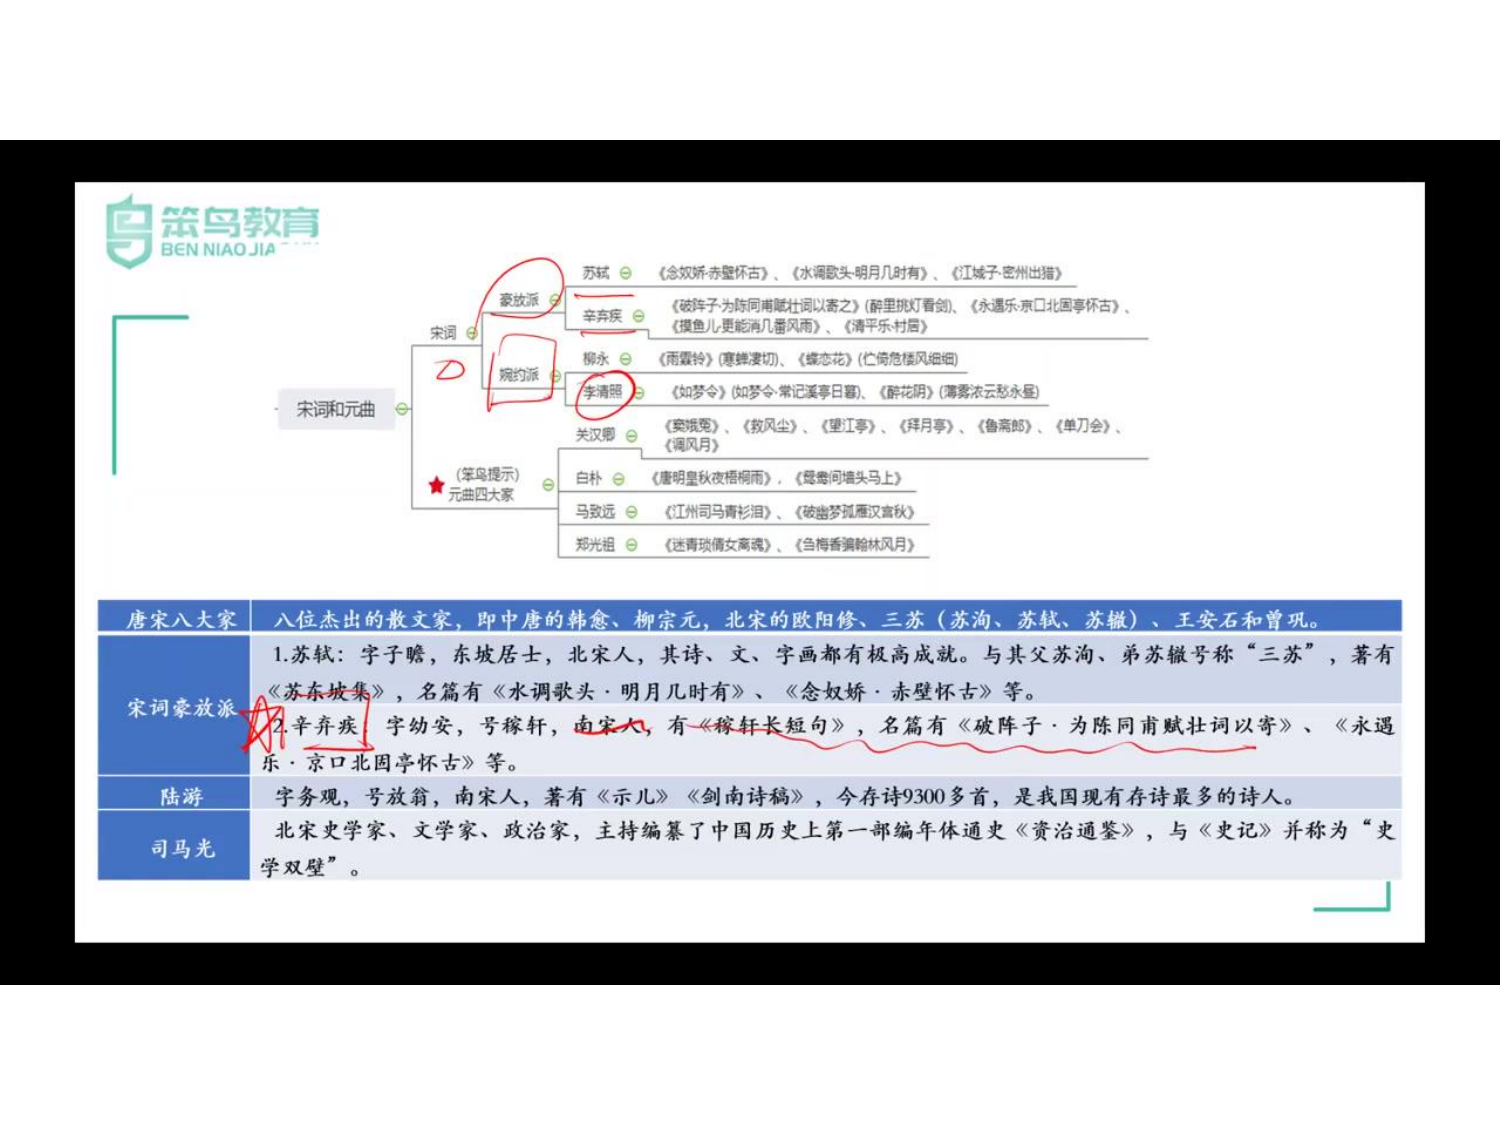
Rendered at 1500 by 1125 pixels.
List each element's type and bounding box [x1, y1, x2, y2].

picture [0, 140, 1500, 985]
